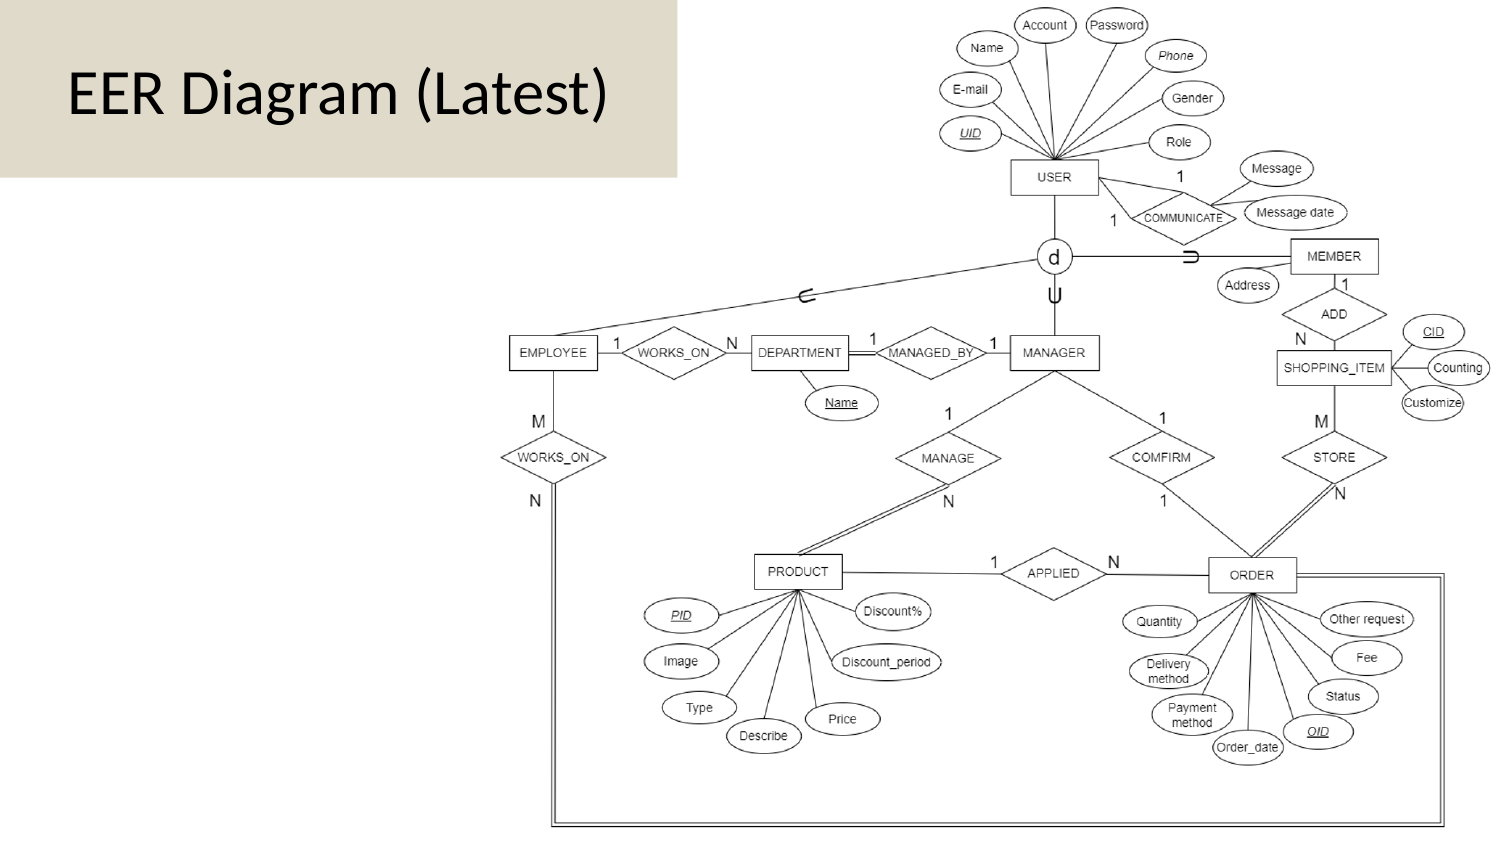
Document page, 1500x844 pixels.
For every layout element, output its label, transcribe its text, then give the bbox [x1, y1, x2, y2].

picture [485, 0, 1500, 844]
text_box EER Diagram (Latest) [0, 0, 483, 178]
